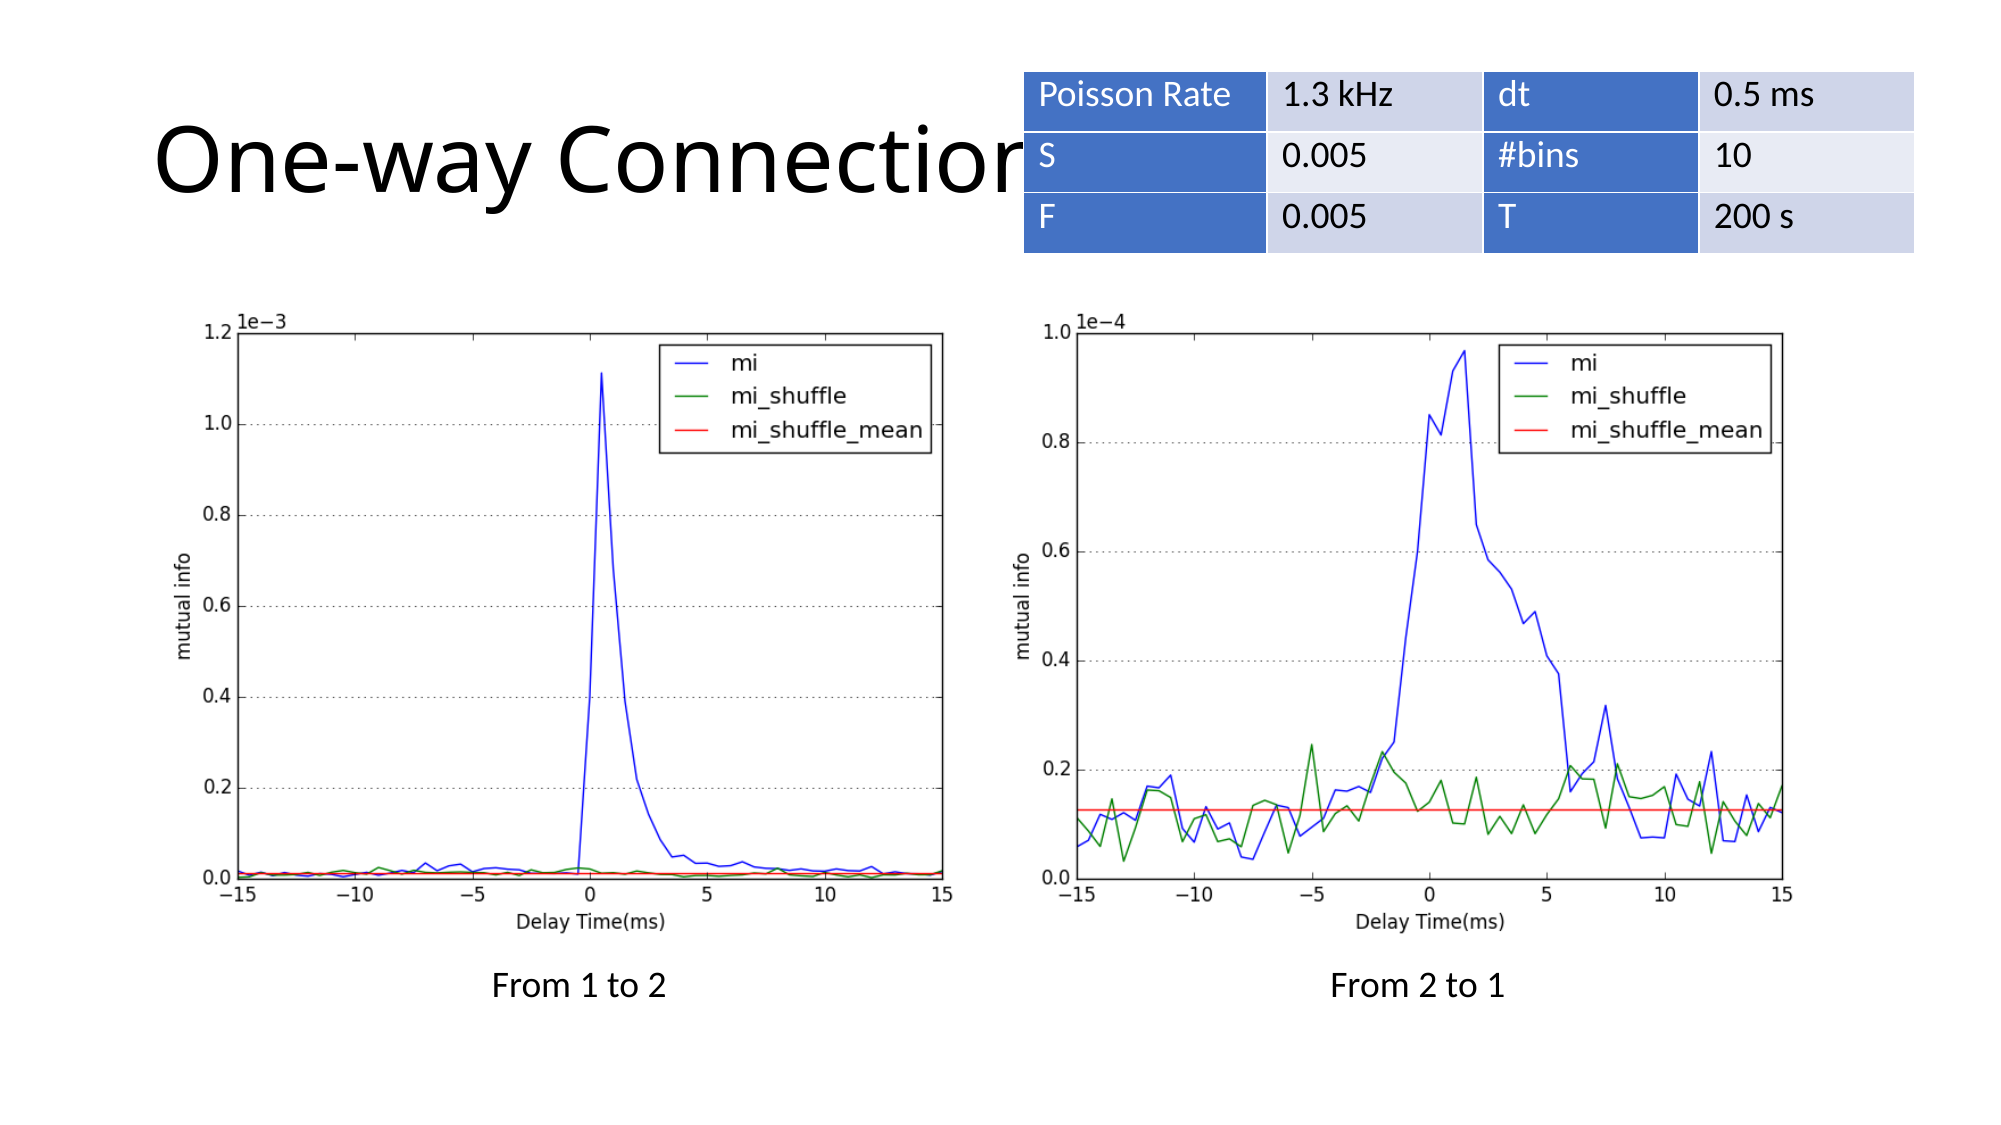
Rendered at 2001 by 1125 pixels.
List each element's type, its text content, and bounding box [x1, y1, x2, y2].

table_cell 0.005 [1268, 133, 1482, 192]
table_cell S [1024, 133, 1266, 192]
table_header Poisson Rate [1024, 72, 1266, 131]
table_cell 10 [1700, 133, 1914, 192]
table_header 1.3 kHz [1268, 72, 1482, 131]
title One-way Connection [137, 82, 1023, 237]
text_box From 2 to 1 [1315, 952, 1521, 1013]
table_cell 200 s [1700, 193, 1914, 253]
table_cell 0.005 [1268, 193, 1482, 237]
picture [124, 237, 1873, 947]
text_box From 1 to 2 [477, 952, 682, 1013]
table_header dt [1484, 72, 1698, 131]
table_cell F [1024, 193, 1266, 237]
table_cell #bins [1484, 133, 1698, 192]
table_cell T [1484, 193, 1698, 237]
table_header 0.5 ms [1700, 72, 1914, 131]
